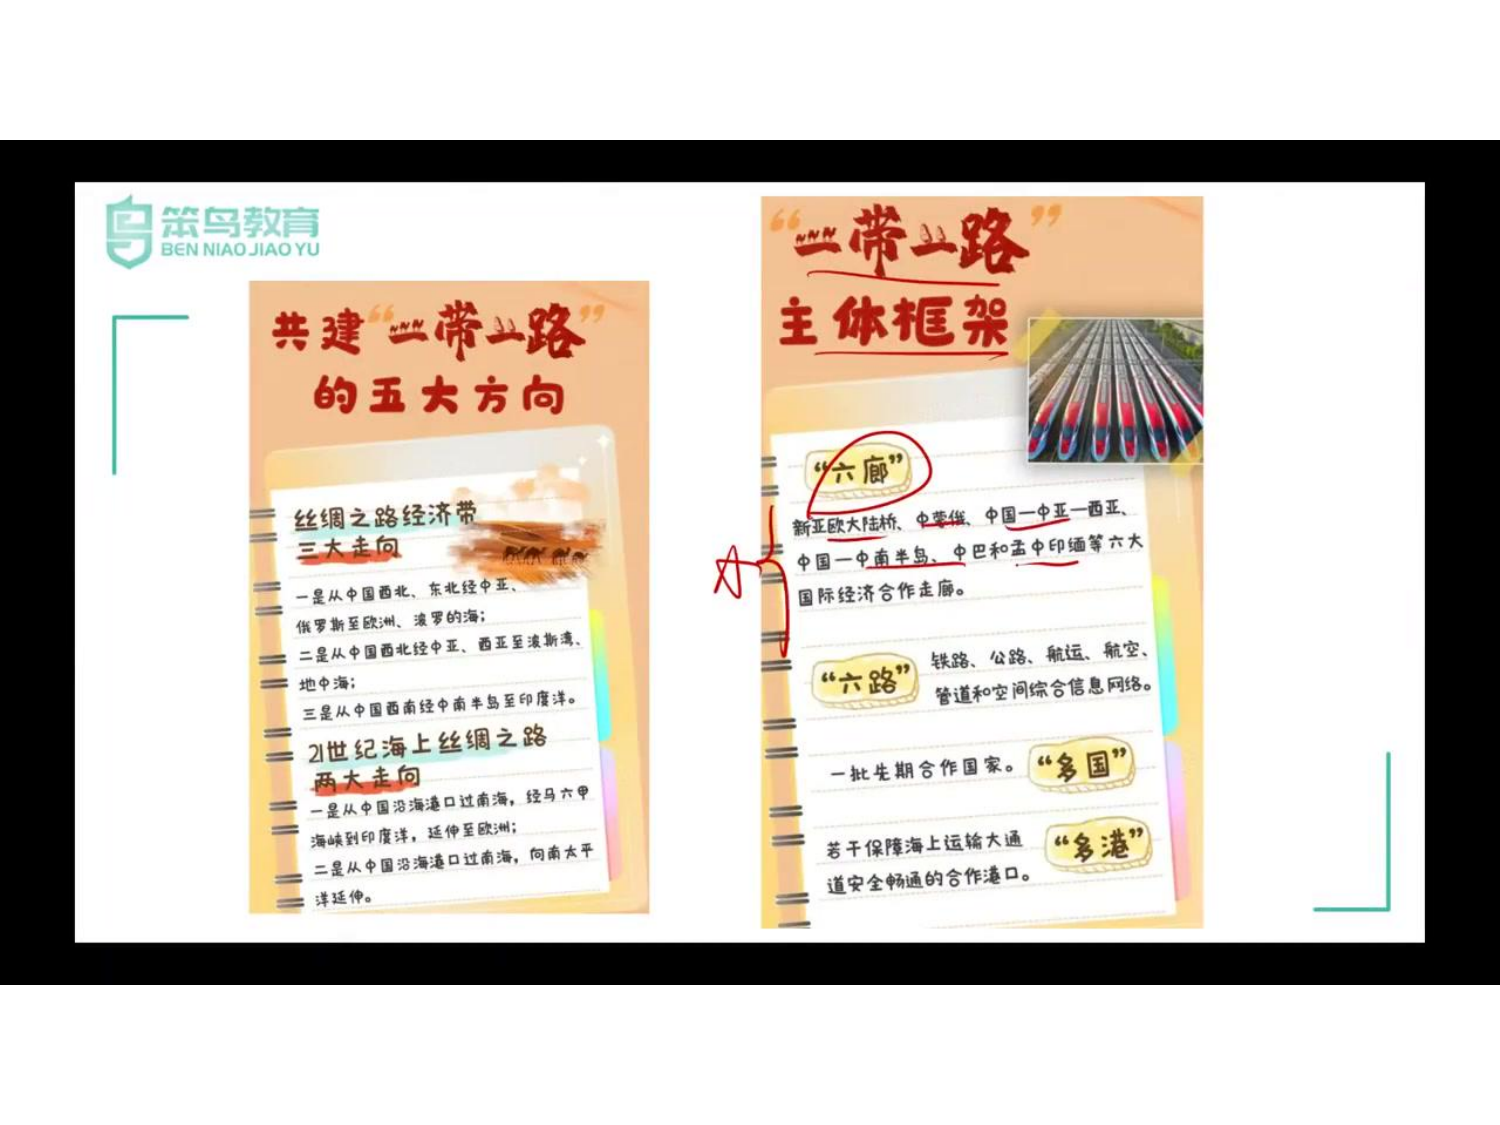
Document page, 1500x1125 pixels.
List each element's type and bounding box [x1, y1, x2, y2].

picture [0, 140, 1500, 985]
